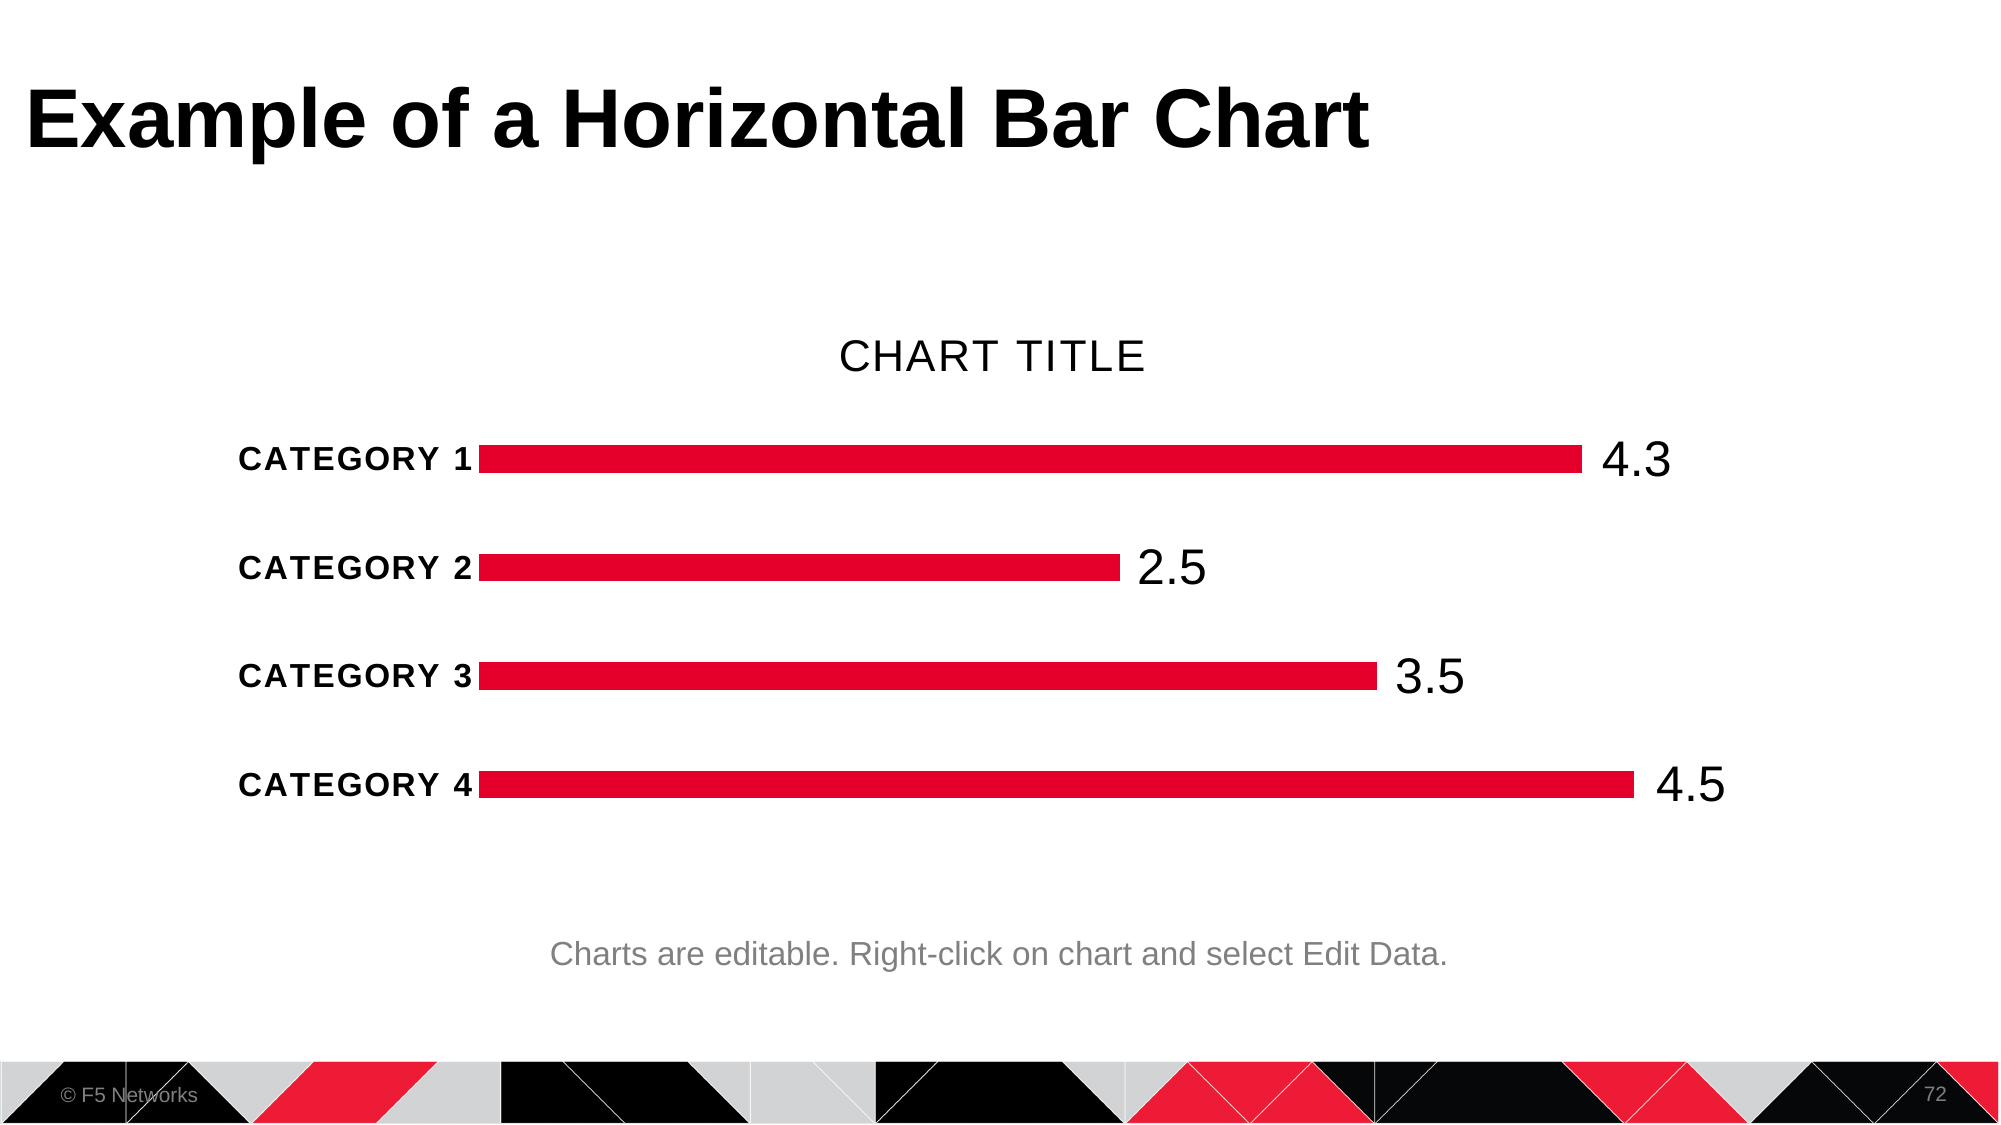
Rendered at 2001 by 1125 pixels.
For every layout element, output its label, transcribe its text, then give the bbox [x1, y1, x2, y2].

title Example of a Horizontal Bar Chart [0, 50, 1900, 289]
text_box Charts are editable. Right-click on chart and select Edit Data. [518, 911, 1482, 992]
picture [0, 1050, 2000, 1125]
chart [206, 299, 1794, 850]
